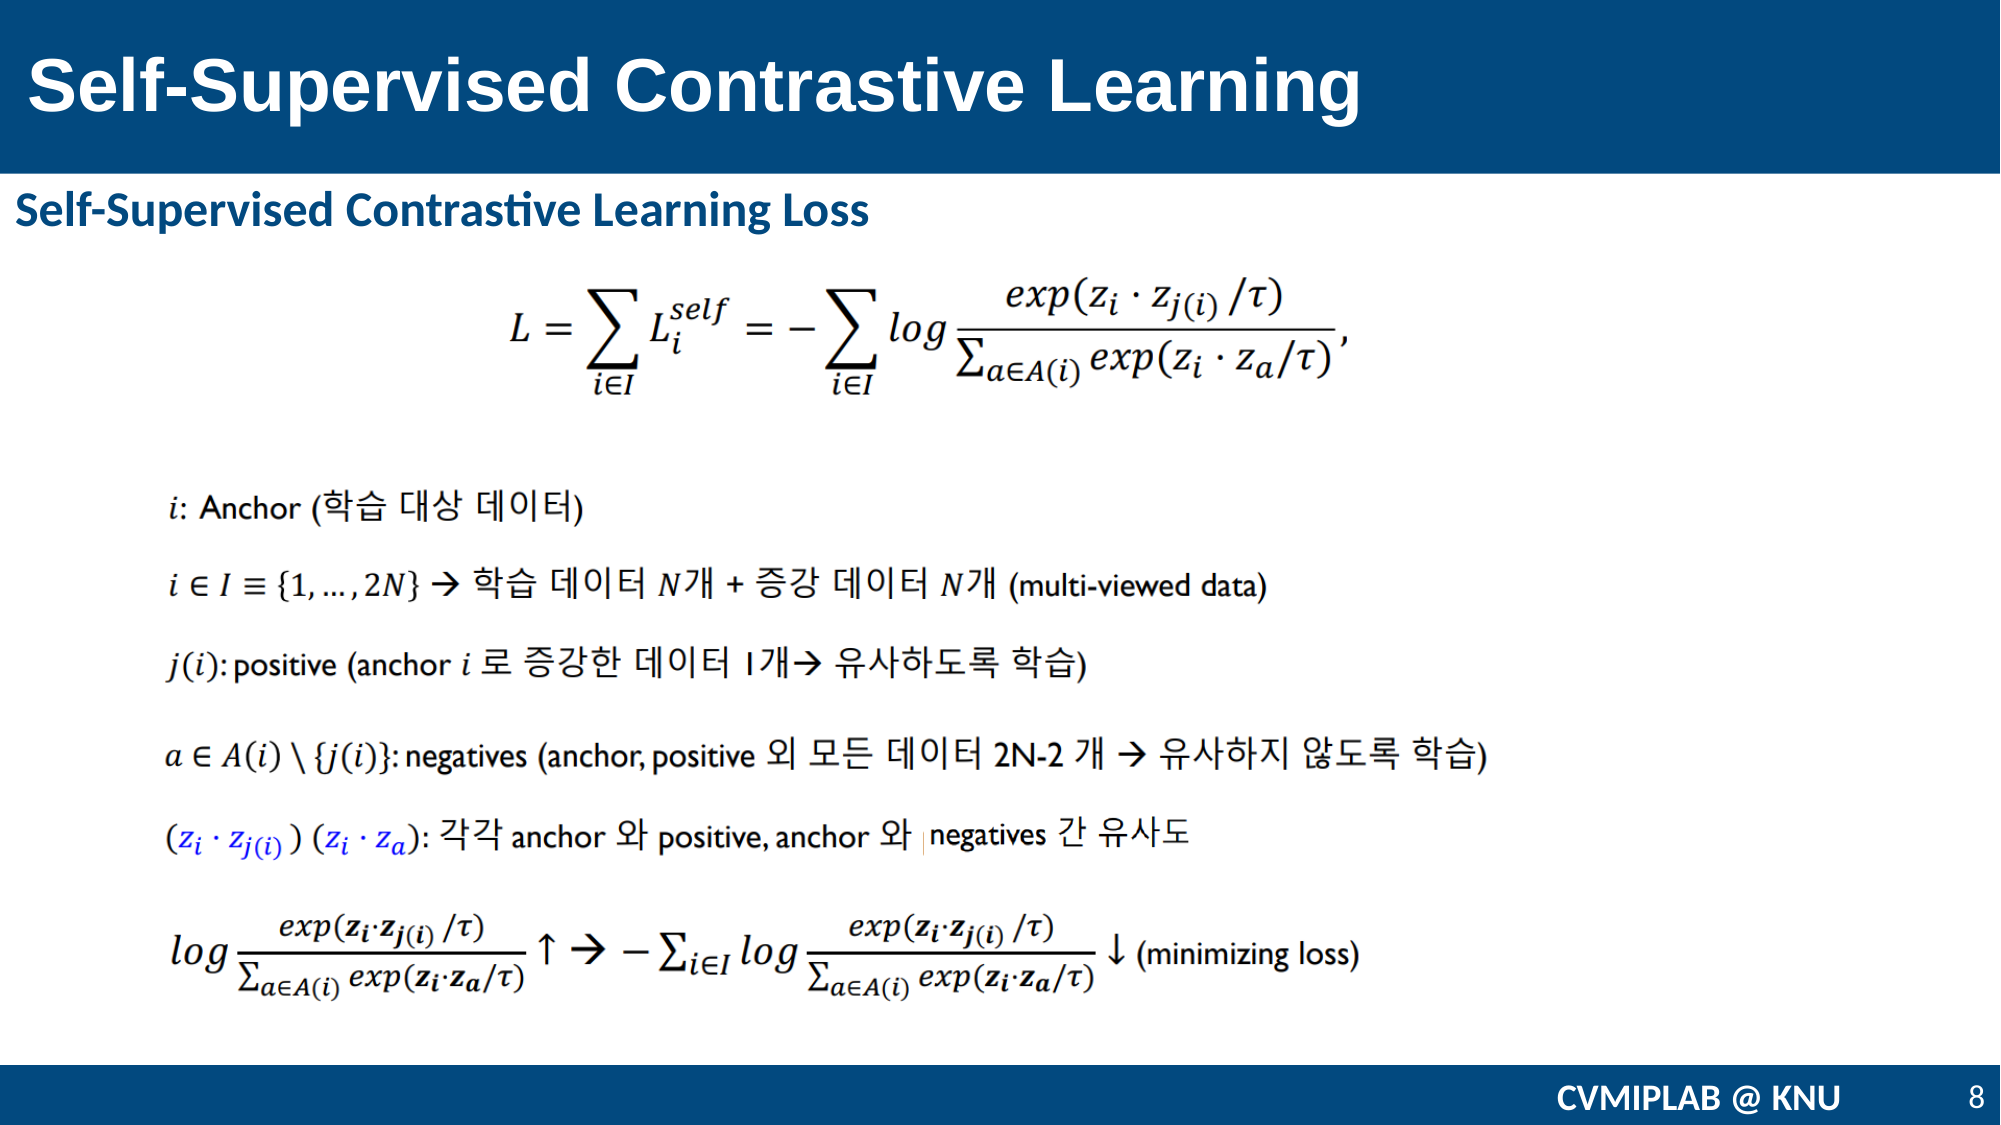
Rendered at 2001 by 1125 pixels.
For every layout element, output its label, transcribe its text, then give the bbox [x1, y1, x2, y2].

title Self-Supervised Contrastive Learning [12, 12, 1988, 162]
text_box Self-Supervised Contrastive Learning Loss [0, 175, 2000, 1066]
picture [152, 719, 1496, 1027]
footer CVMIPLAB @ KNU [1489, 1066, 1909, 1125]
picture [460, 247, 1397, 428]
slide_number 8 [1909, 1066, 2000, 1125]
picture [160, 478, 1286, 695]
